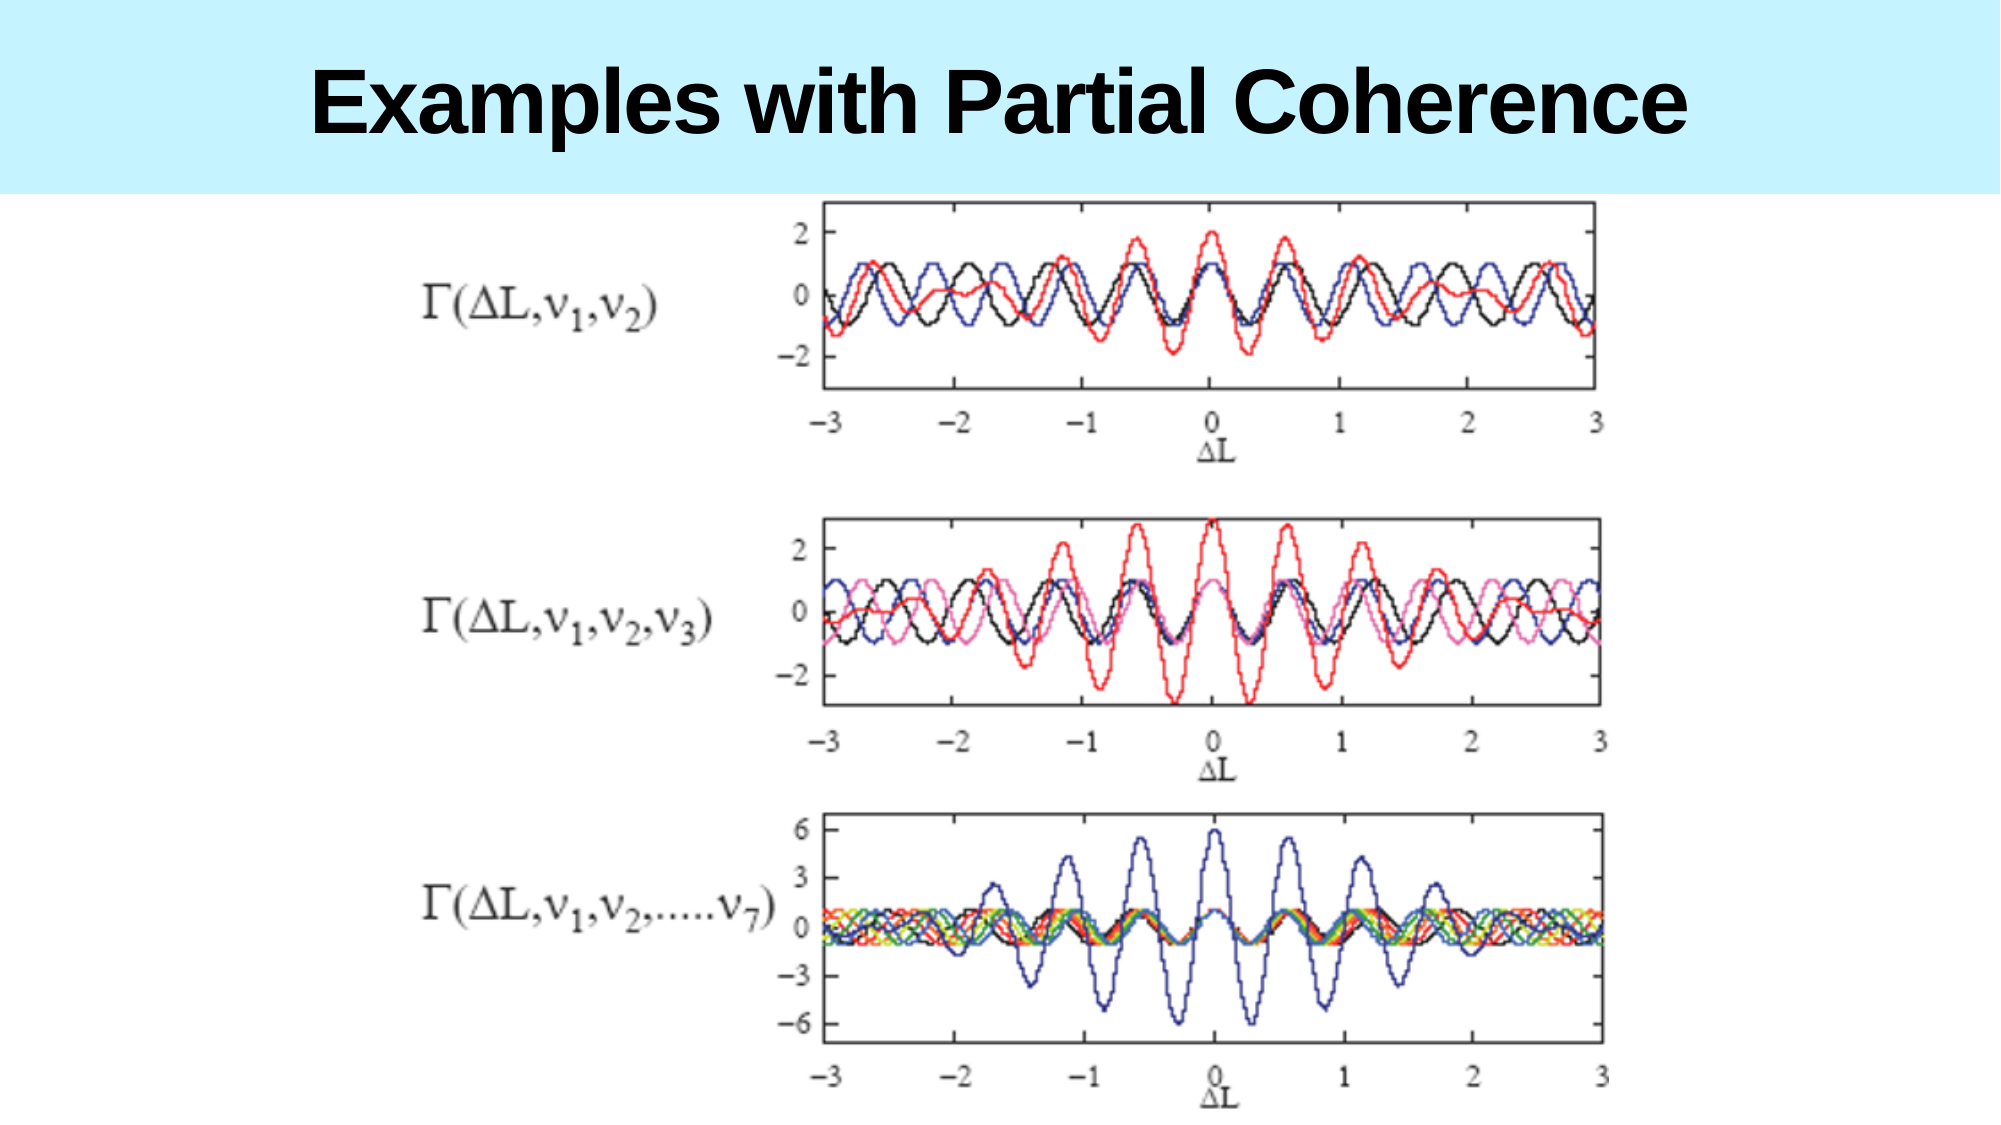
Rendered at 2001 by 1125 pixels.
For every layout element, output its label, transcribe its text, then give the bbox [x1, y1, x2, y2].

picture [409, 193, 1609, 1125]
title Examples with Partial Coherence [0, 0, 2000, 195]
